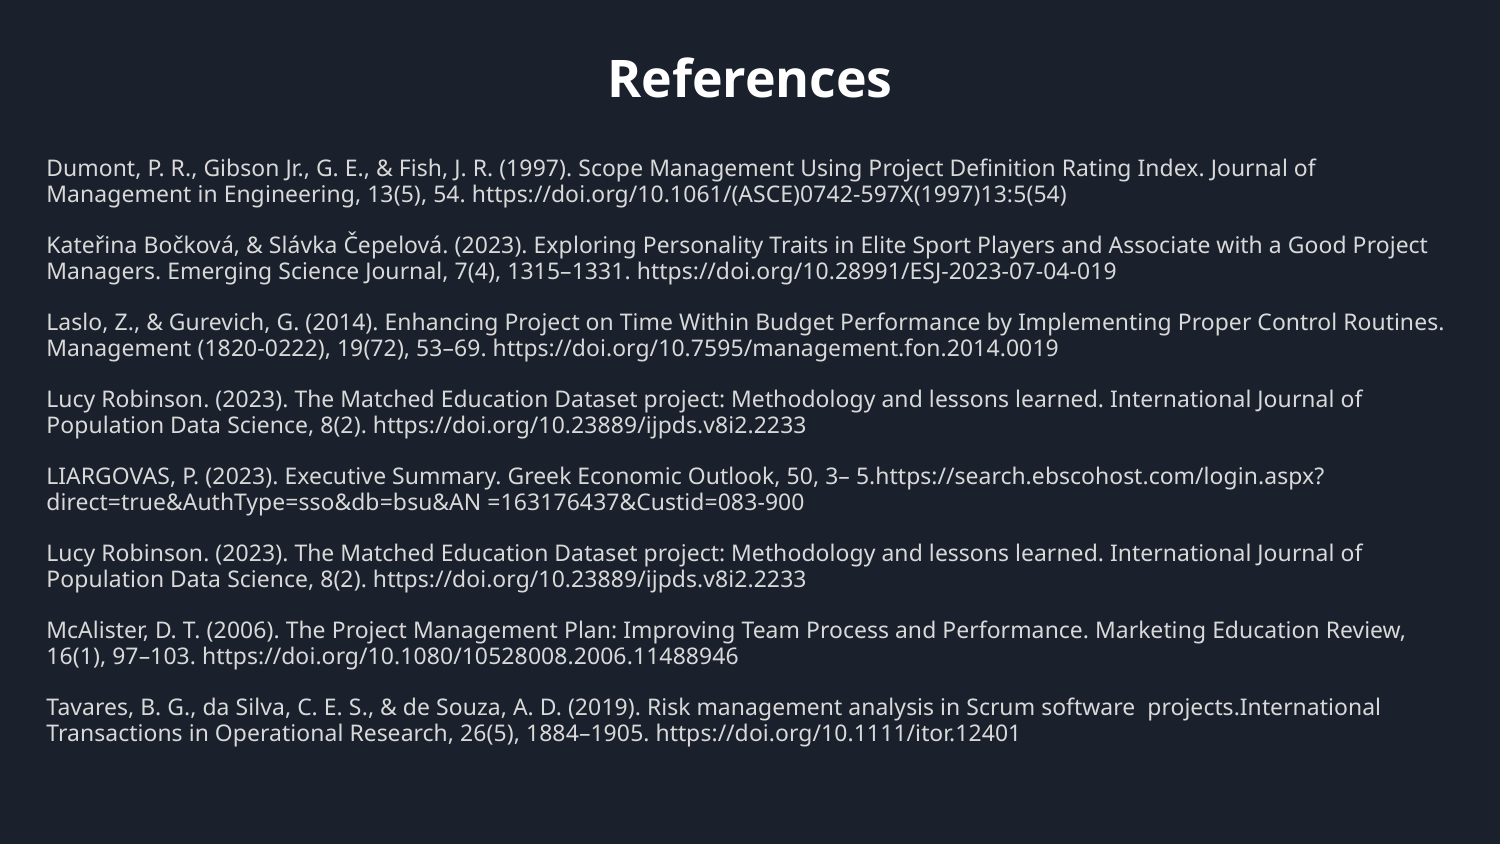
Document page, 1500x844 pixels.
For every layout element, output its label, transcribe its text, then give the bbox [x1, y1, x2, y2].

list Dumont, P. R., Gibson Jr., G. E., & Fish, J. R. (1997). Scope Management Using Project Definition Rating Index. Journal of Management in Engineering, 13(5), 54. https://doi.org/10.1061/(ASCE)0742-597X(1997)13:5(54) Kateřina Bočková, & Slávka Čepelová. (2023). Exploring Personality Traits in Elite Sport Players and Associate with a Good Project Managers. Emerging Science Journal, 7(4), 1315–1331. https://doi.org/10.28991/ESJ-2023-07-04-019 Laslo, Z., & Gurevich, G. (2014). Enhancing Project on Time Within Budget Performance by Implementing Proper Control Routines. Management (1820-0222), 19(72), 53–69. https://doi.org/10.7595/management.fon.2014.0019 Lucy Robinson. (2023). The Matched Education Dataset project: Methodology and lessons learned. International Journal of Population Data Science, 8(2). https://doi.org/10.23889/ijpds.v8i2.2233 LIARGOVAS, P. (2023). Executive Summary. Greek Economic Outlook, 50, 3– 5.https://search.ebscohost.com/login.aspx?direct=true&AuthType=sso&db=bsu&AN =163176437&Custid=083-900 Lucy Robinson. (2023). The Matched Education Dataset project: Methodology and lessons learned. International Journal of Population Data Science, 8(2). https://doi.org/10.23889/ijpds.v8i2.2233 McAlister, D. T. (2006). The Project Management Plan: Improving Team Process and Performance. Marketing Education Review, 16(1), 97–103. https://doi.org/10.1080/10528008.2006.11488946 Tavares, B. G., da Silva, C. E. S., & de Souza, A. D. (2019). Risk management analysis in Scrum software projects.International Transactions in Operational Research, 26(5), 1884–1905. https://doi.org/10.1111/itor.12401 [31, 140, 1474, 811]
title References [58, 31, 1442, 124]
